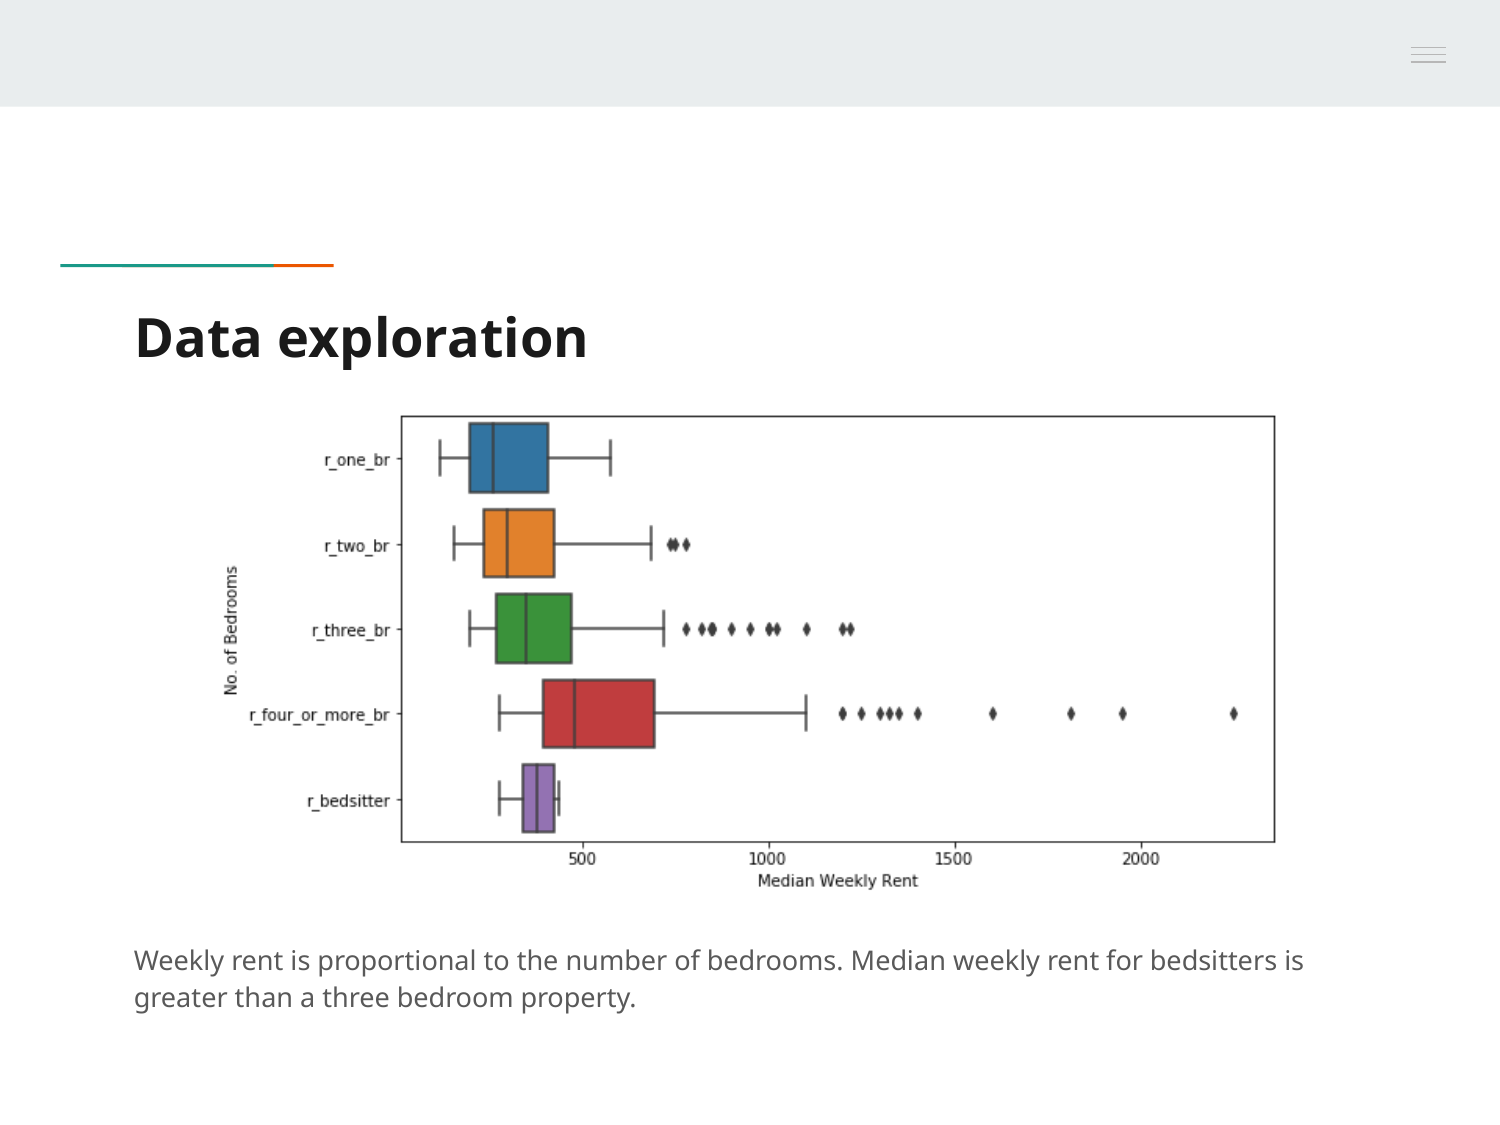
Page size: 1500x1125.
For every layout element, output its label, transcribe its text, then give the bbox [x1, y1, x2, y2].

picture [215, 405, 1285, 901]
list Weekly rent is proportional to the number of bedrooms. Median weekly rent for bedsitters is greater than a three bedroom property. [118, 923, 1382, 1024]
title Data exploration [119, 288, 1381, 406]
